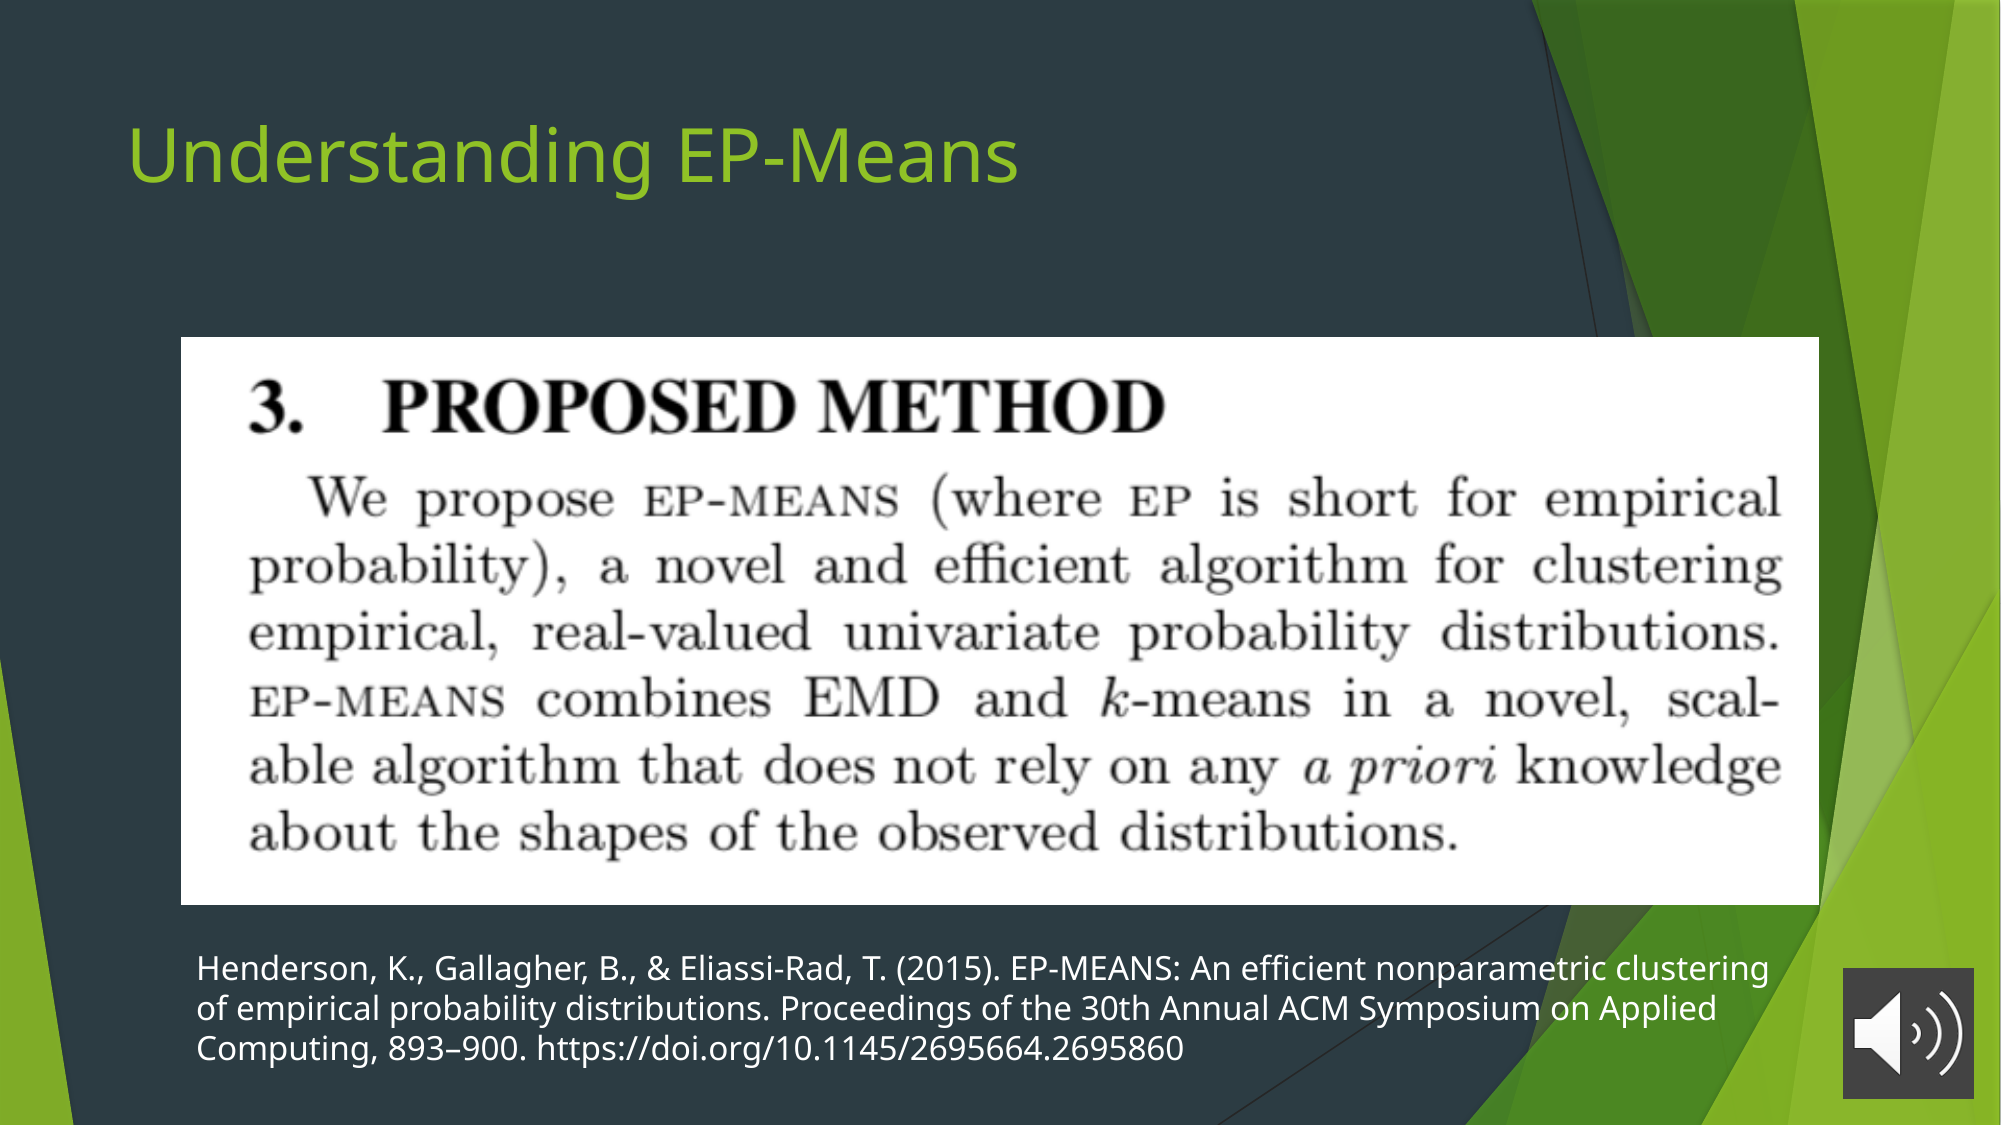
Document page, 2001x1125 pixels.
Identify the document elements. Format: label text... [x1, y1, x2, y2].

picture [1841, 966, 1976, 1101]
text_box Henderson, K., Gallagher, B., & Eliassi-Rad, T. (2015). EP-MEANS: An efficient nonparametric clustering of empirical probability distributions. Proceedings of the 30th Annual ACM Symposium on Applied Computing, 893–900. https://doi.org/10.1145/2695664.2695860 [181, 939, 1819, 1115]
title Understanding EP-Means [111, 99, 1522, 317]
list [180, 336, 1820, 905]
